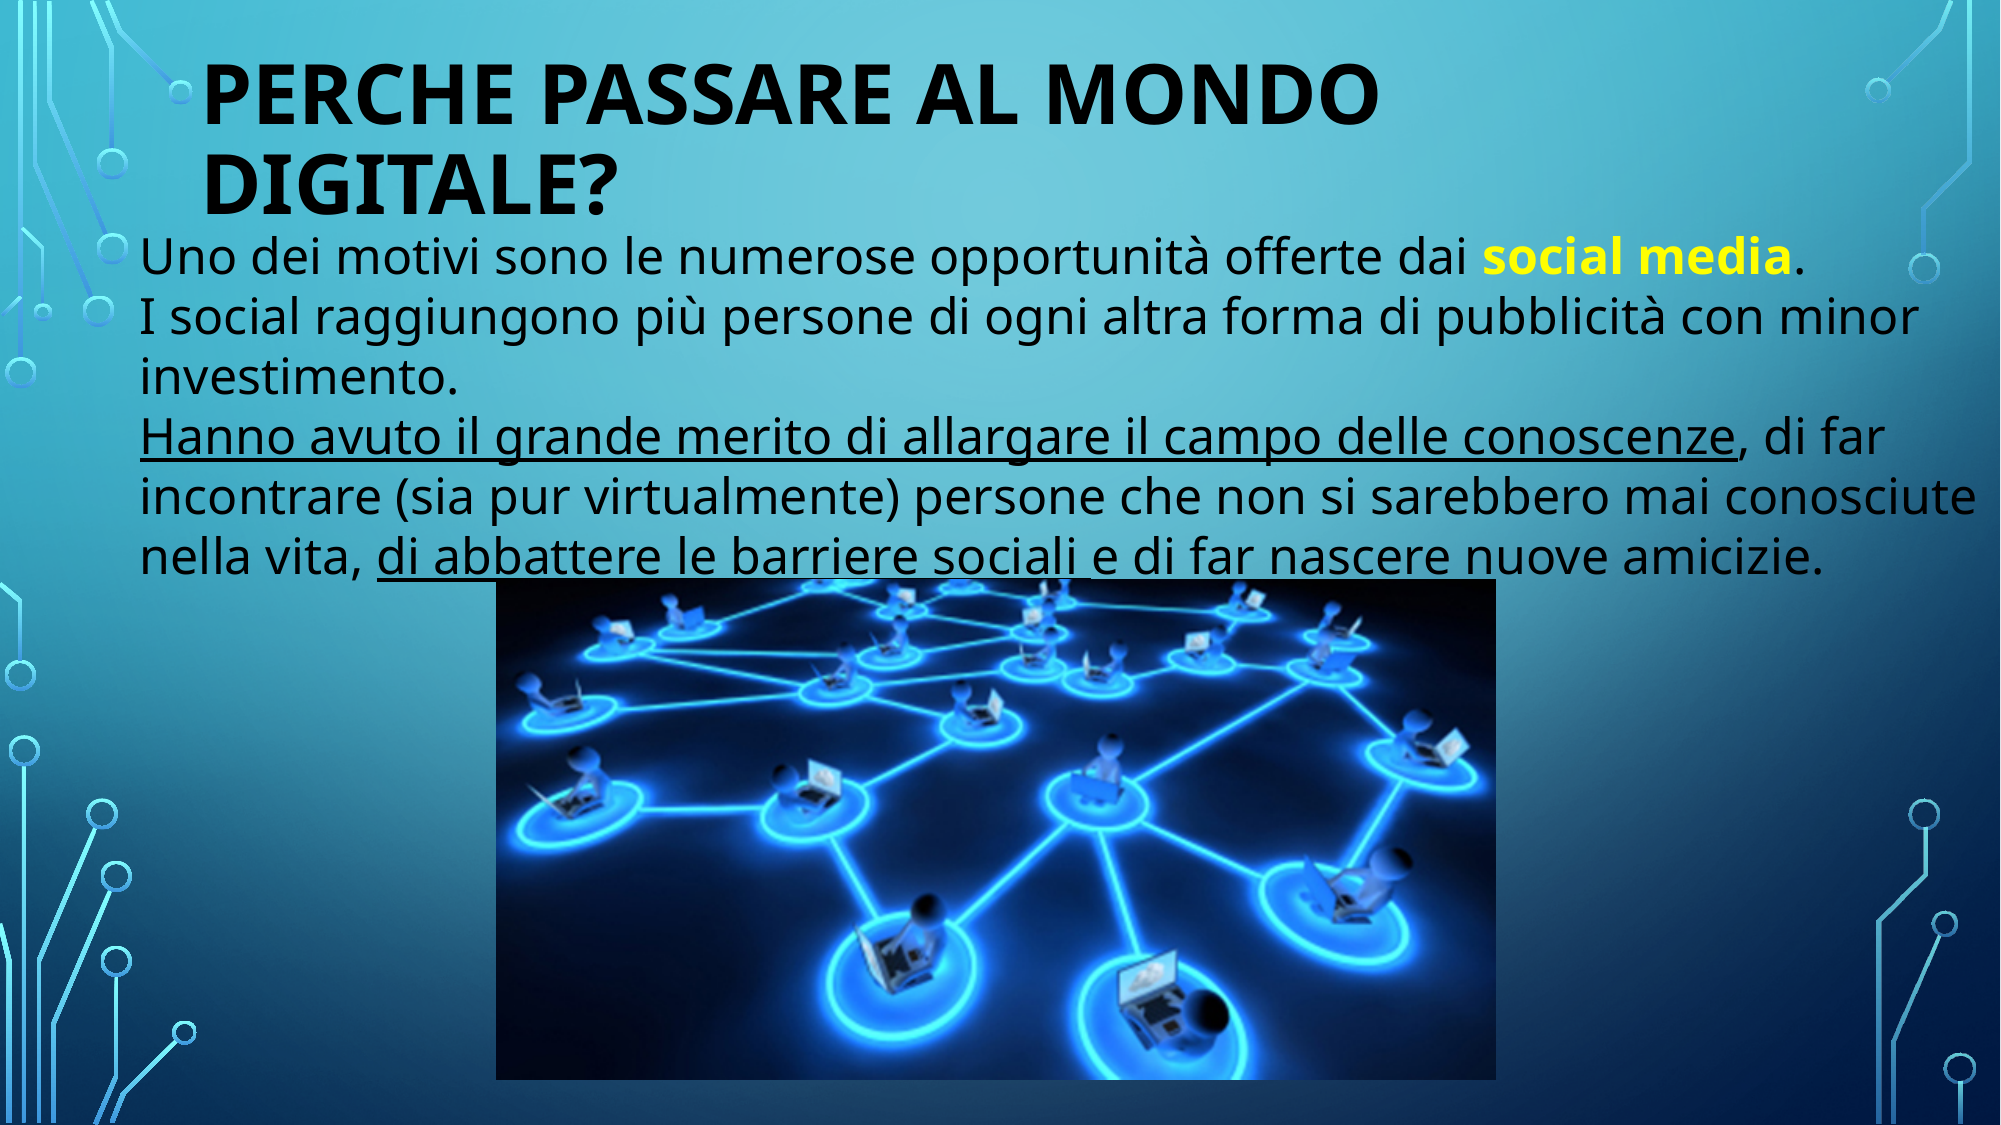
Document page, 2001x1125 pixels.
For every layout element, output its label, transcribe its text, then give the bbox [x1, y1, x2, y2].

text_box Uno dei motivi sono le numerose opportunità offerte dai social media. I social raggiungono più persone di ogni altra forma di pubblicità con minor investimento. Hanno avuto il grande merito di allargare il campo delle conoscenze, di far incontrare (sia pur virtualmente) persone che non si sarebbero mai conosciute nella vita, di abbattere le barriere sociali e di far nascere nuove amicizie. [124, 216, 2000, 652]
picture [496, 579, 1496, 1080]
title Perche passare al mondo digitale? [185, 21, 1811, 216]
